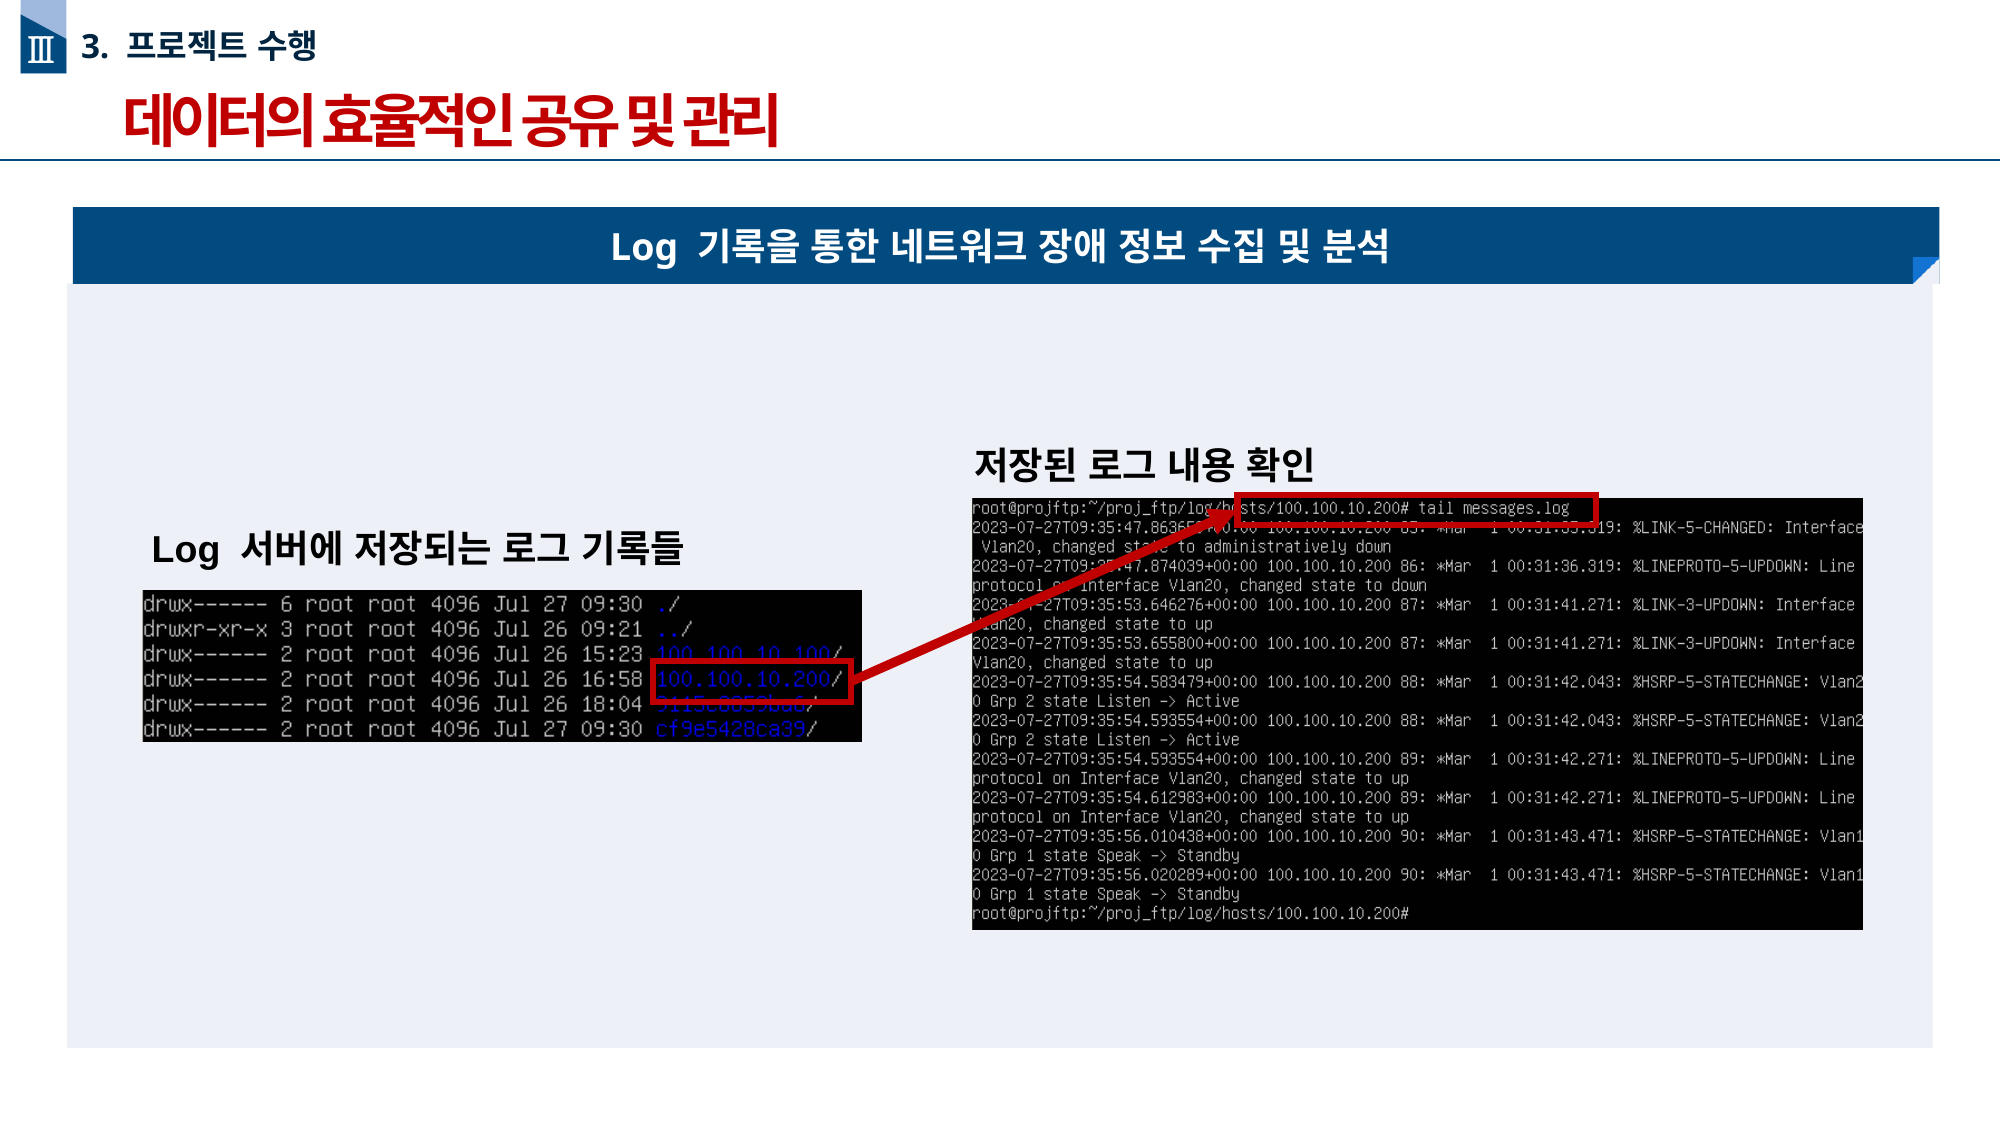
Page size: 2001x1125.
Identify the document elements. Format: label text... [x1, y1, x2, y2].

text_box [66, 161, 1940, 1049]
picture [970, 498, 1863, 930]
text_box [851, 510, 1238, 682]
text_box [67, 76, 1940, 159]
picture [139, 590, 862, 742]
text_box 3. 프로젝트 수행 [67, 17, 684, 73]
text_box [20, 0, 67, 170]
